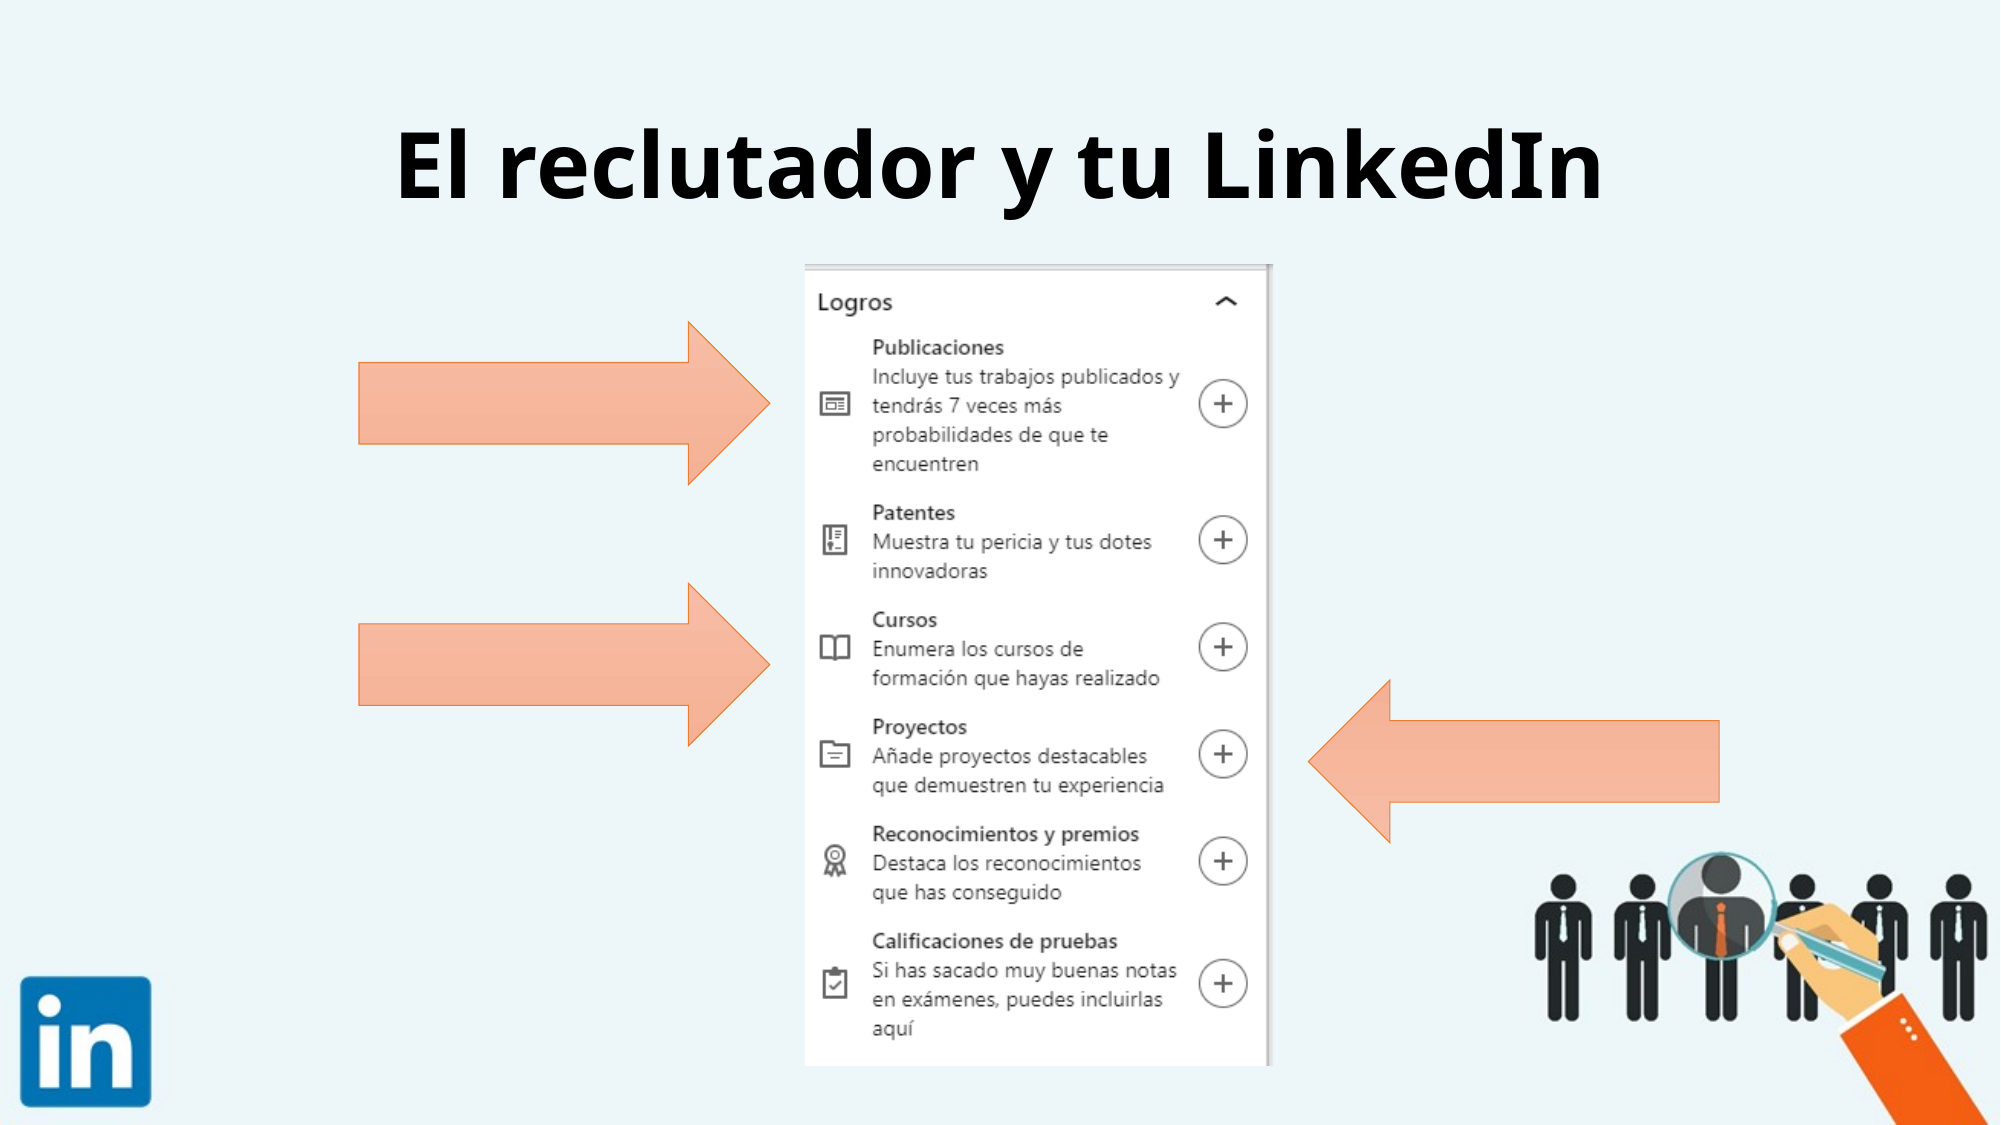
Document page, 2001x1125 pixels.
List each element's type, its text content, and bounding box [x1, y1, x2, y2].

text_box [1307, 678, 1720, 845]
title El reclutador y tu LinkedIn [137, 59, 1863, 278]
picture [0, 0, 2001, 1125]
text_box [358, 581, 771, 748]
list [804, 264, 1274, 1066]
text_box [358, 320, 771, 487]
